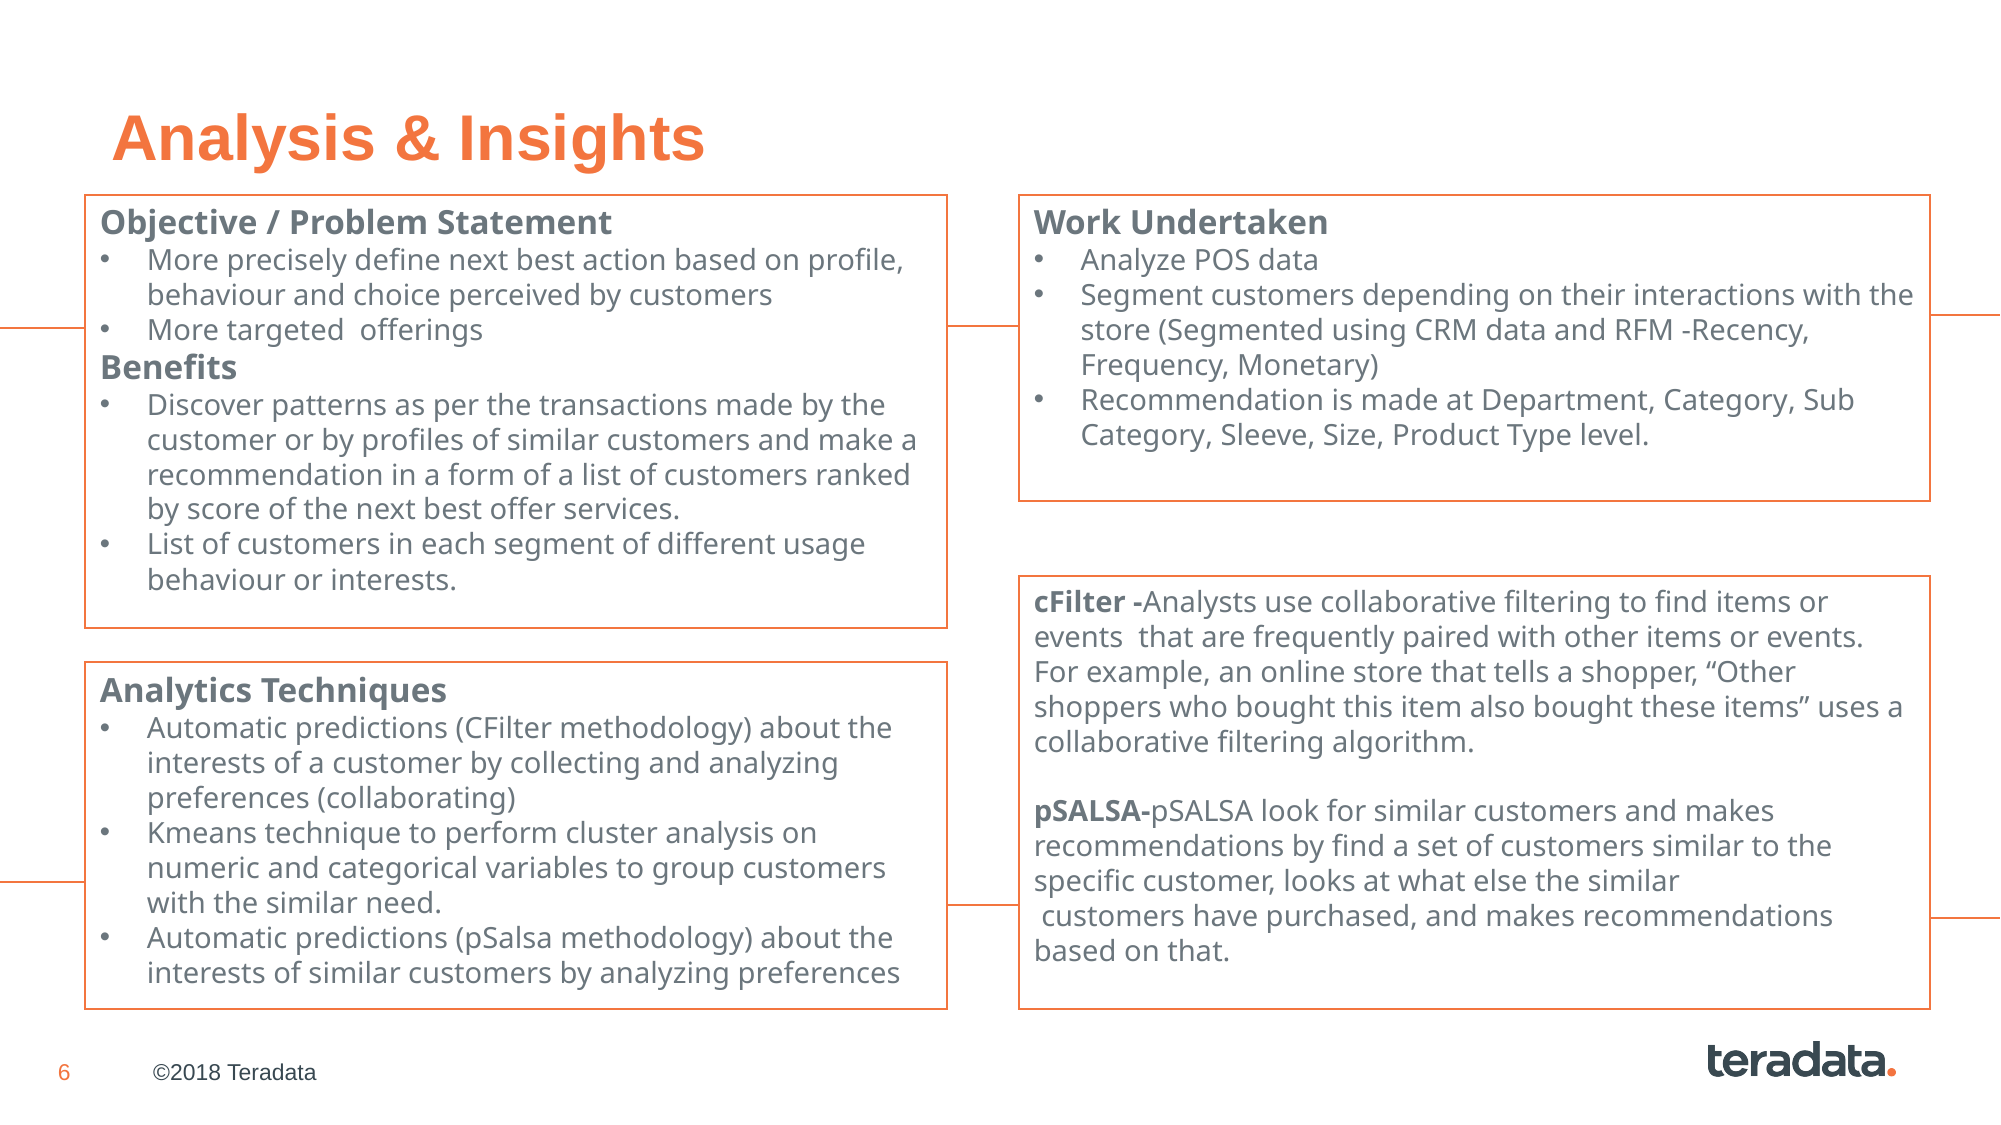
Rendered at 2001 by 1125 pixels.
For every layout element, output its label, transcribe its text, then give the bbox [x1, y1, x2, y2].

picture [1708, 1041, 1896, 1077]
text_box [84, 329, 948, 629]
text_box Objective / Problem Statement More precisely define next best action based on profile, behaviour and choice perceived by customers More targeted offerings Benefits Discover patterns as per the transactions made by the customer or by profiles of similar customers and make a recommendation in a form of a list of customers ranked by score of the next best offer services. List of customers in each segment of different usage behaviour or interests. [85, 193, 948, 604]
text_box Analytics Techniques Automatic predictions (CFilter methodology) about the interests of a customer by collecting and analyzing preferences (collaborating) Kmeans technique to perform cluster analysis on numeric and categorical variables to group customers with the similar need. Automatic predictions (pSalsa methodology) about the interests of similar customers by analyzing preferences [85, 662, 948, 1032]
text_box Work Undertaken Analyze POS data Segment customers depending on their interactions with the store (Segmented using CRM data and RFM -Recency, Frequency, Monetary) Recommendation is made at Department, Category, Sub Category, Sleeve, Size, Product Type level. [1018, 193, 1930, 459]
slide_number ©2018 Teradata [153, 1057, 604, 1086]
text_box [1018, 316, 1931, 502]
title Analysis & Insights [96, 64, 1822, 183]
text_box [1018, 575, 1931, 1010]
